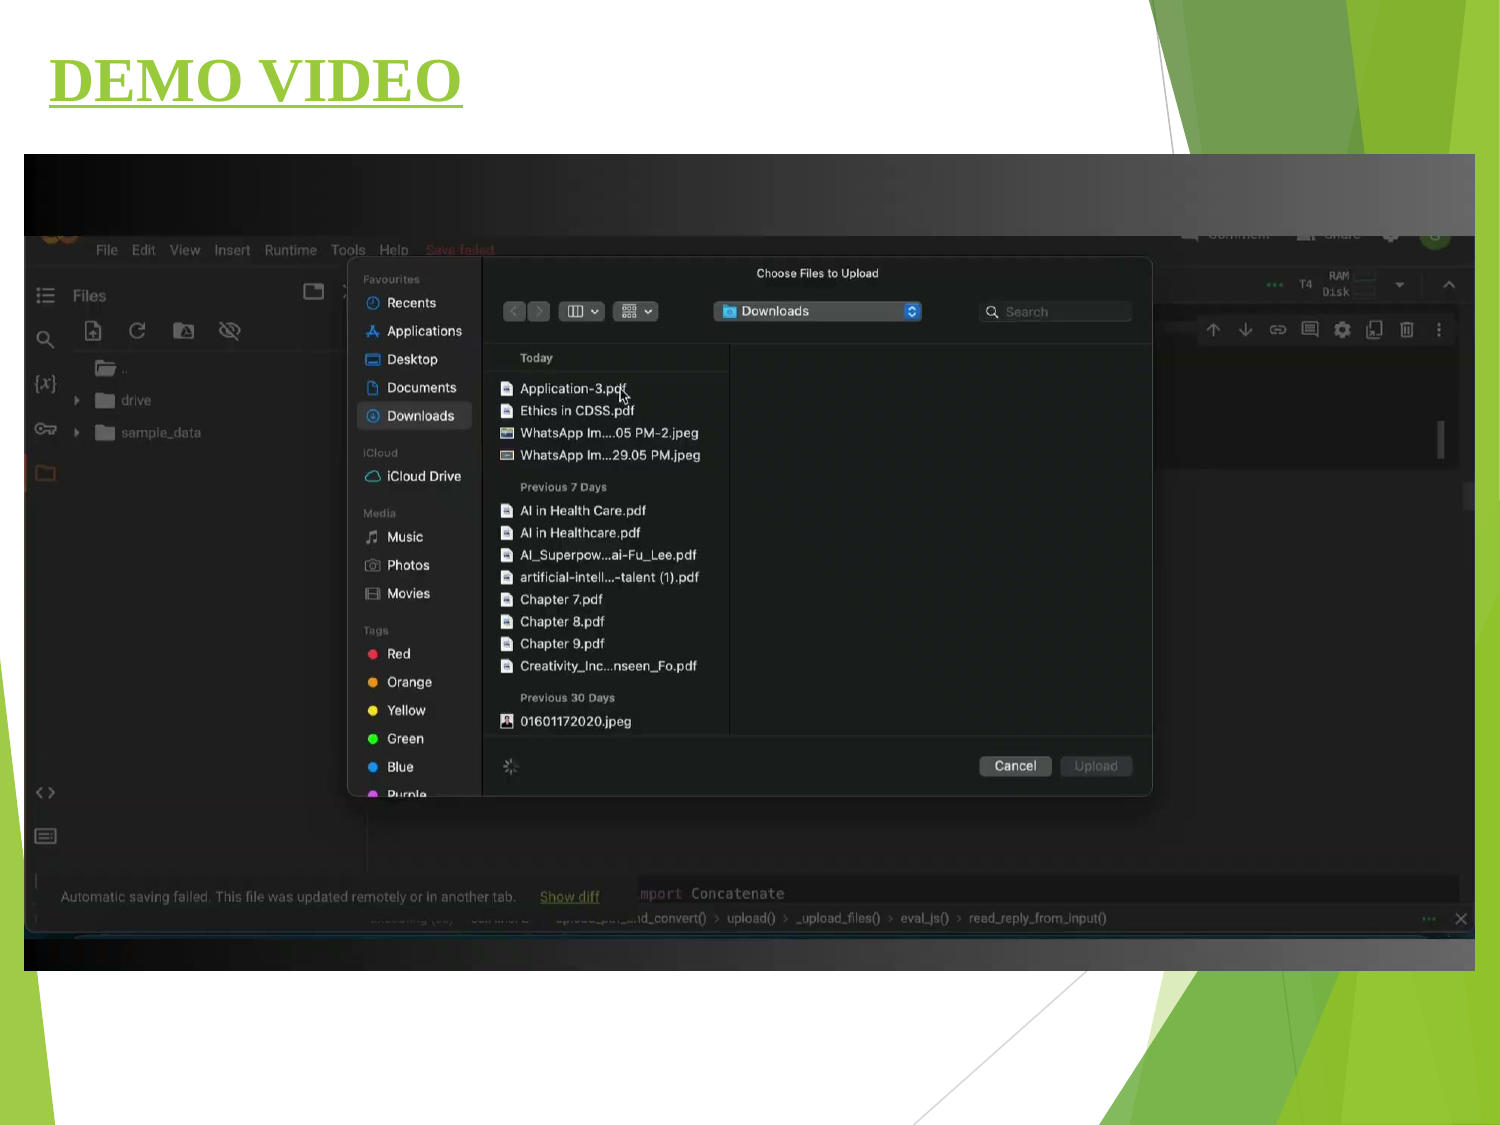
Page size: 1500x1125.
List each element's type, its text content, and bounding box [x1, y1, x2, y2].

picture [24, 154, 1476, 971]
text_box DEMO VIDEO [34, 23, 527, 129]
